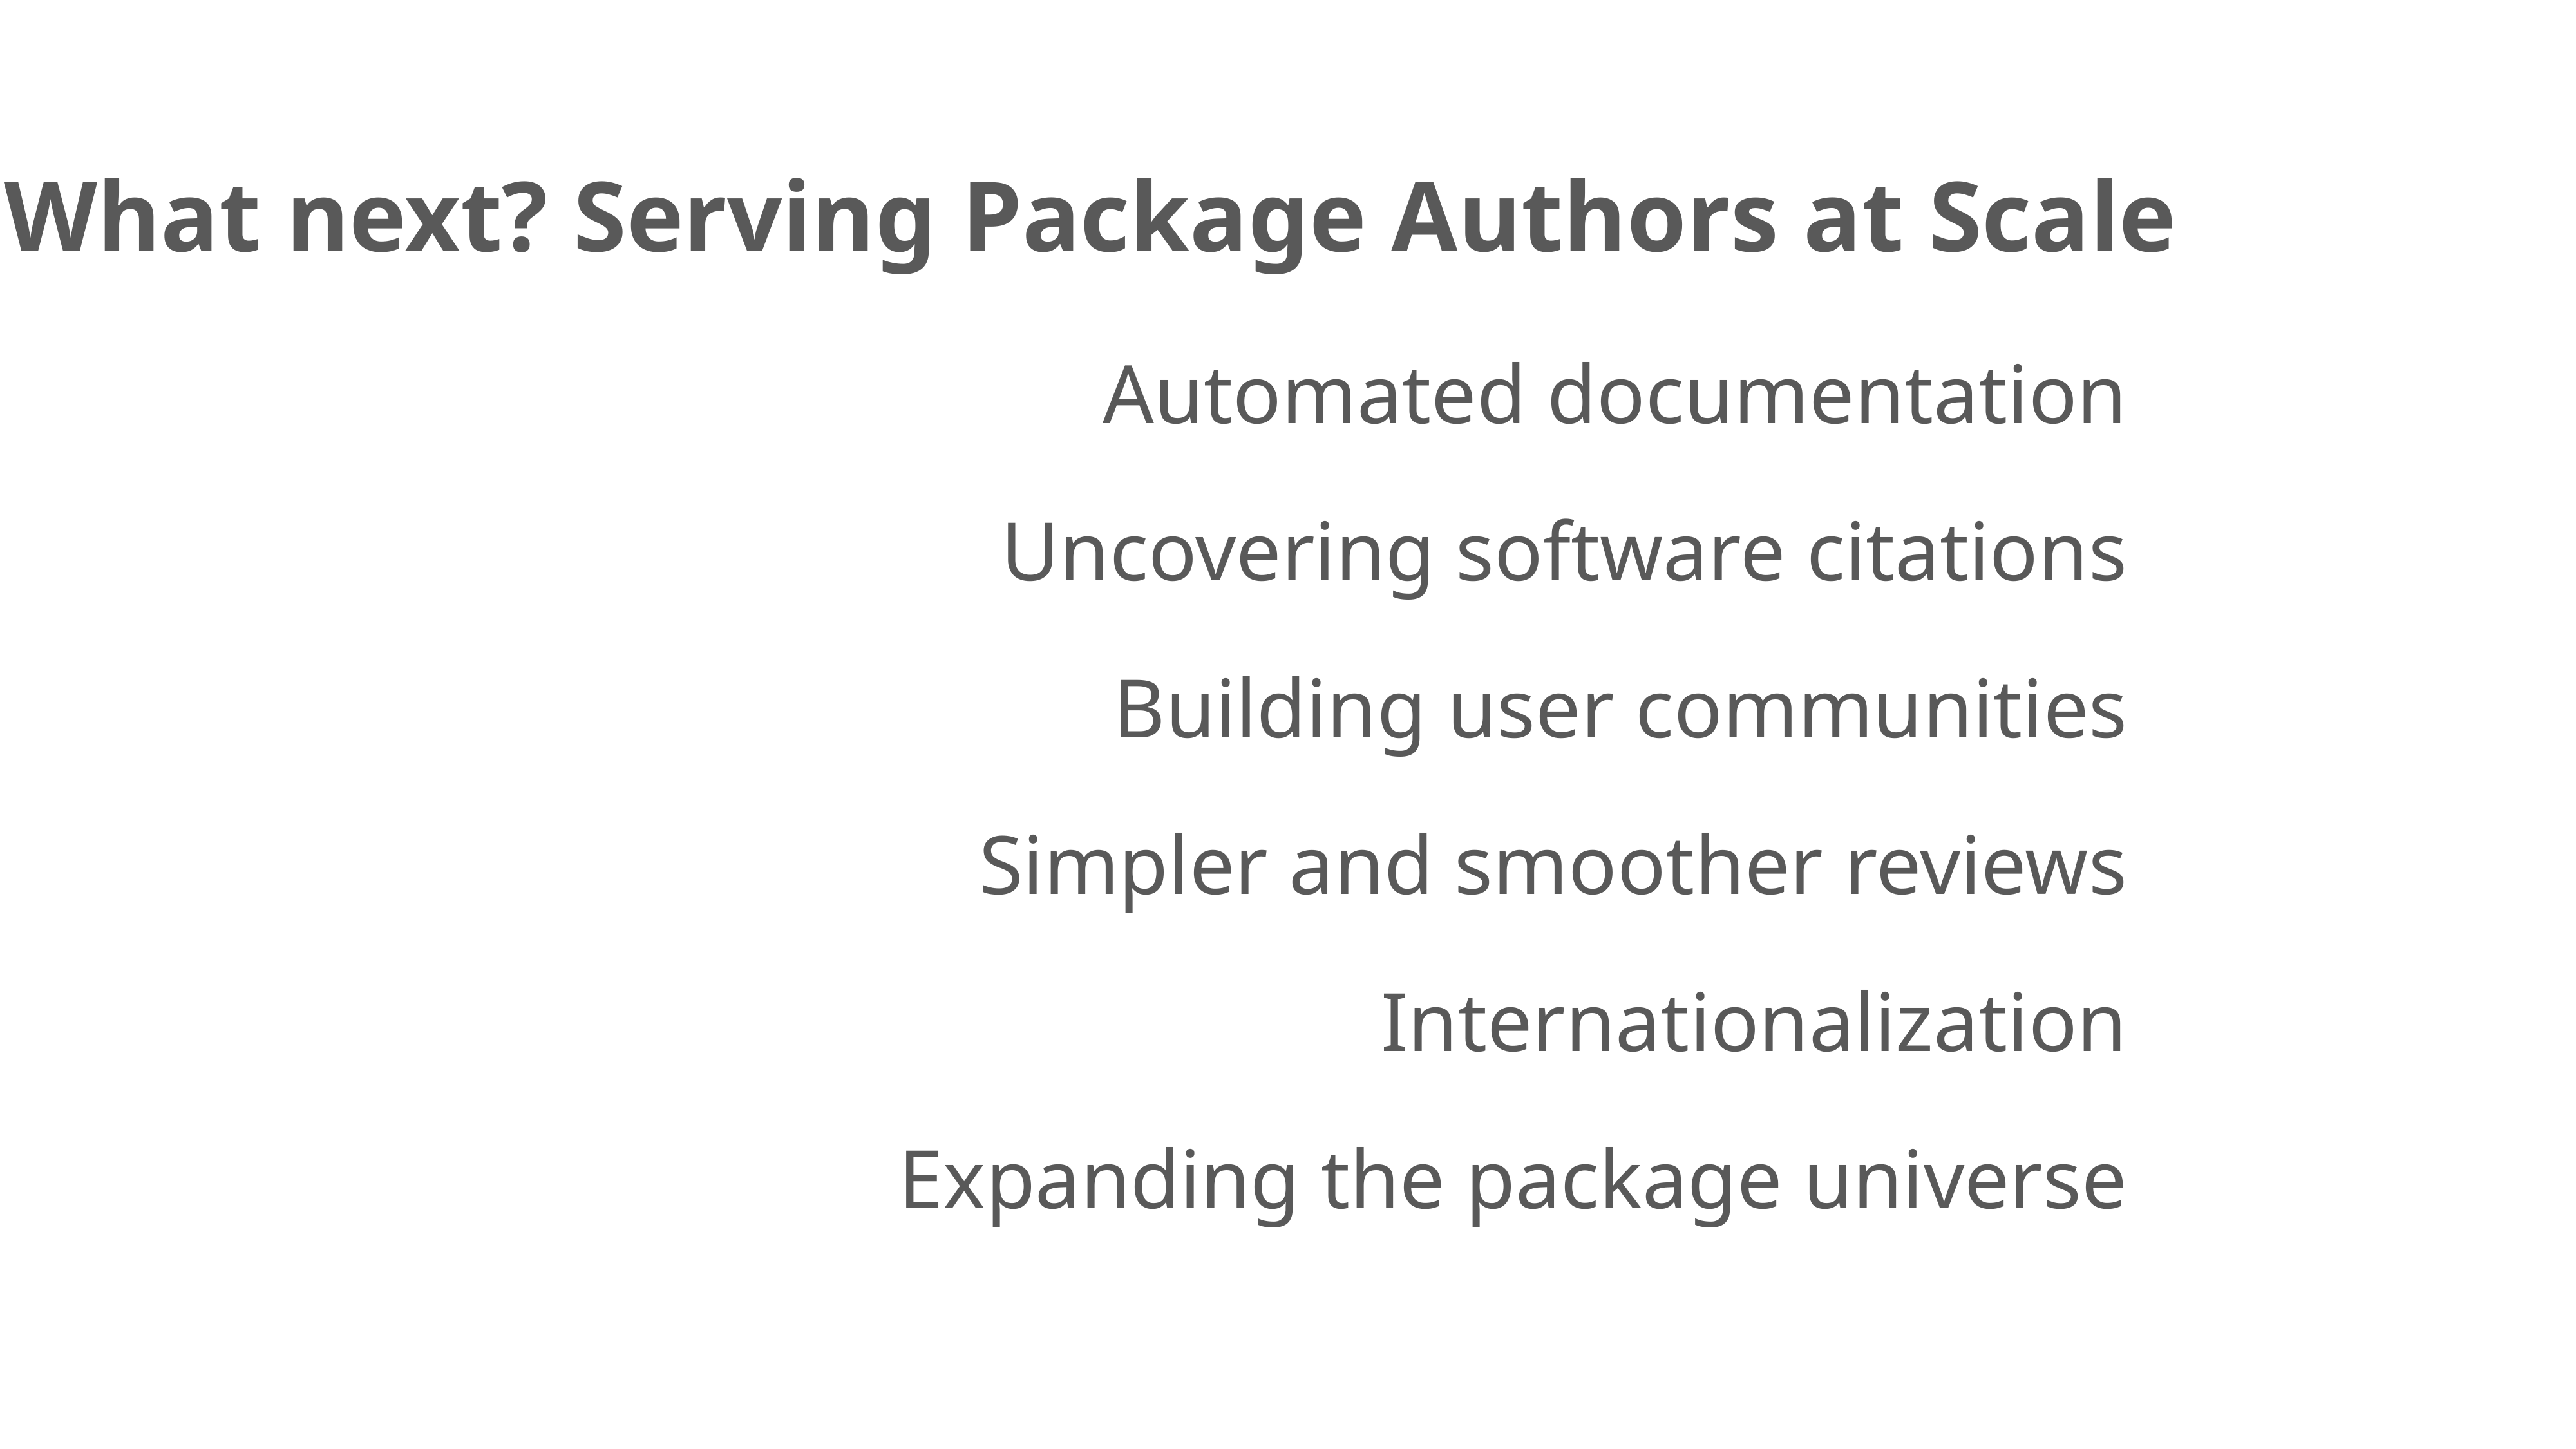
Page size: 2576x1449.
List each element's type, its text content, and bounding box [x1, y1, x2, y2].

text_box Automated documentation Uncovering software citations Building user communities Simpler and smoother reviews Internationalization Expanding the package universe [891, 335, 2136, 1233]
text_box What next? Serving Package Authors at Scale [0, 147, 2185, 279]
